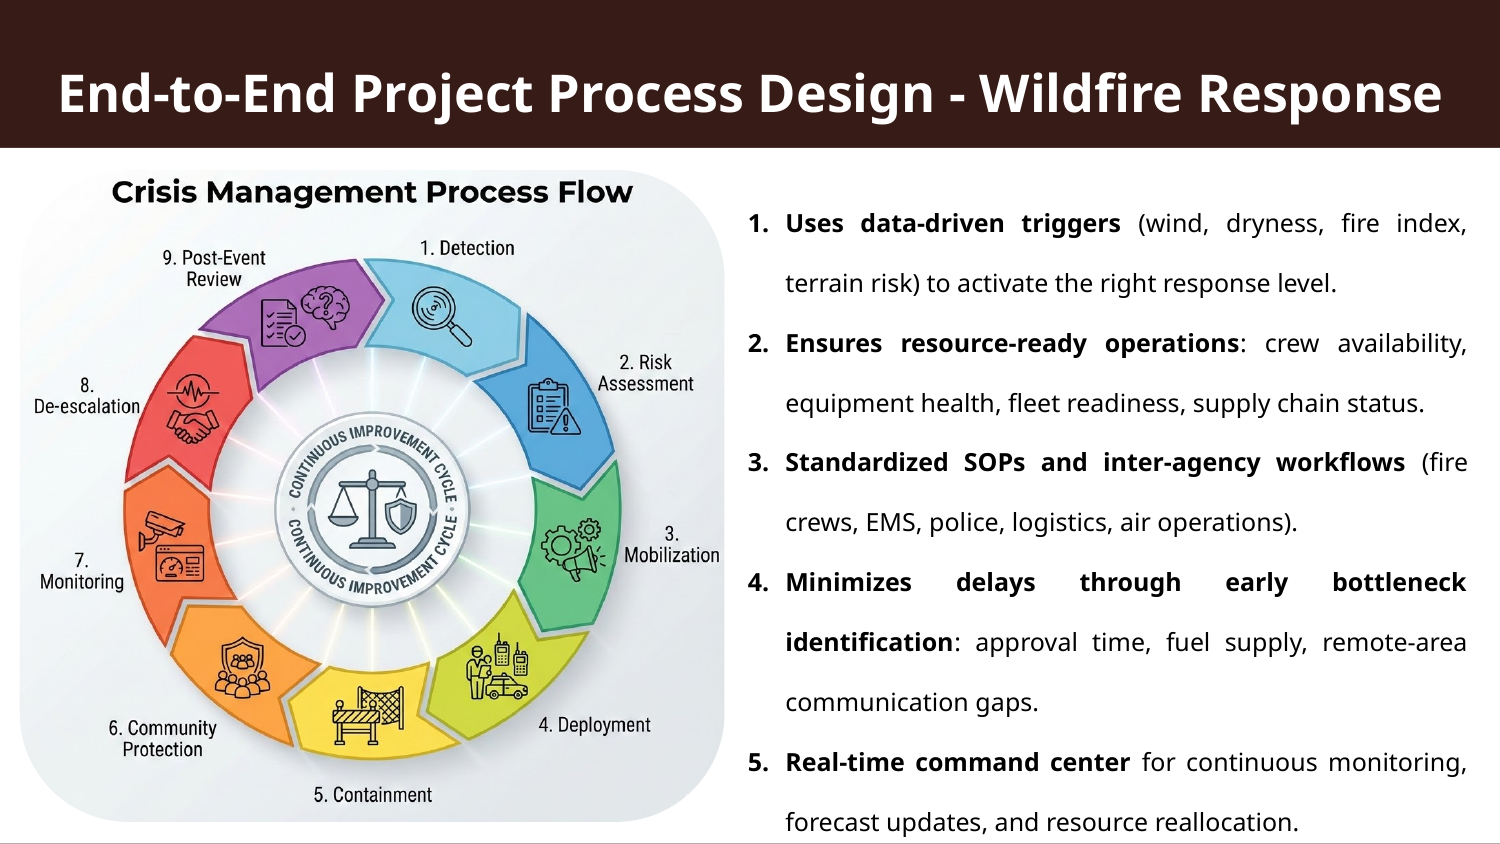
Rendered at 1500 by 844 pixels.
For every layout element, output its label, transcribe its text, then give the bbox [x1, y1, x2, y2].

text_box [0, 146, 1500, 844]
picture [19, 169, 725, 823]
text_box Uses data-driven triggers (wind, dryness, fire index, terrain risk) to activate the right response level. Ensures resource-ready operations: crew availability, equipment health, fleet readiness, supply chain status. Standardized SOPs and inter-agency workflows (fire crews, EMS, police, logistics, air operations). Minimizes delays through early bottleneck identification: approval time, fuel supply, remote-area communication gaps. Real-time command center for continuous monitoring, forecast updates, and resource reallocation. [732, 170, 1483, 844]
text_box End-to-End Project Process Design - Wildfire Response [41, 45, 1500, 125]
